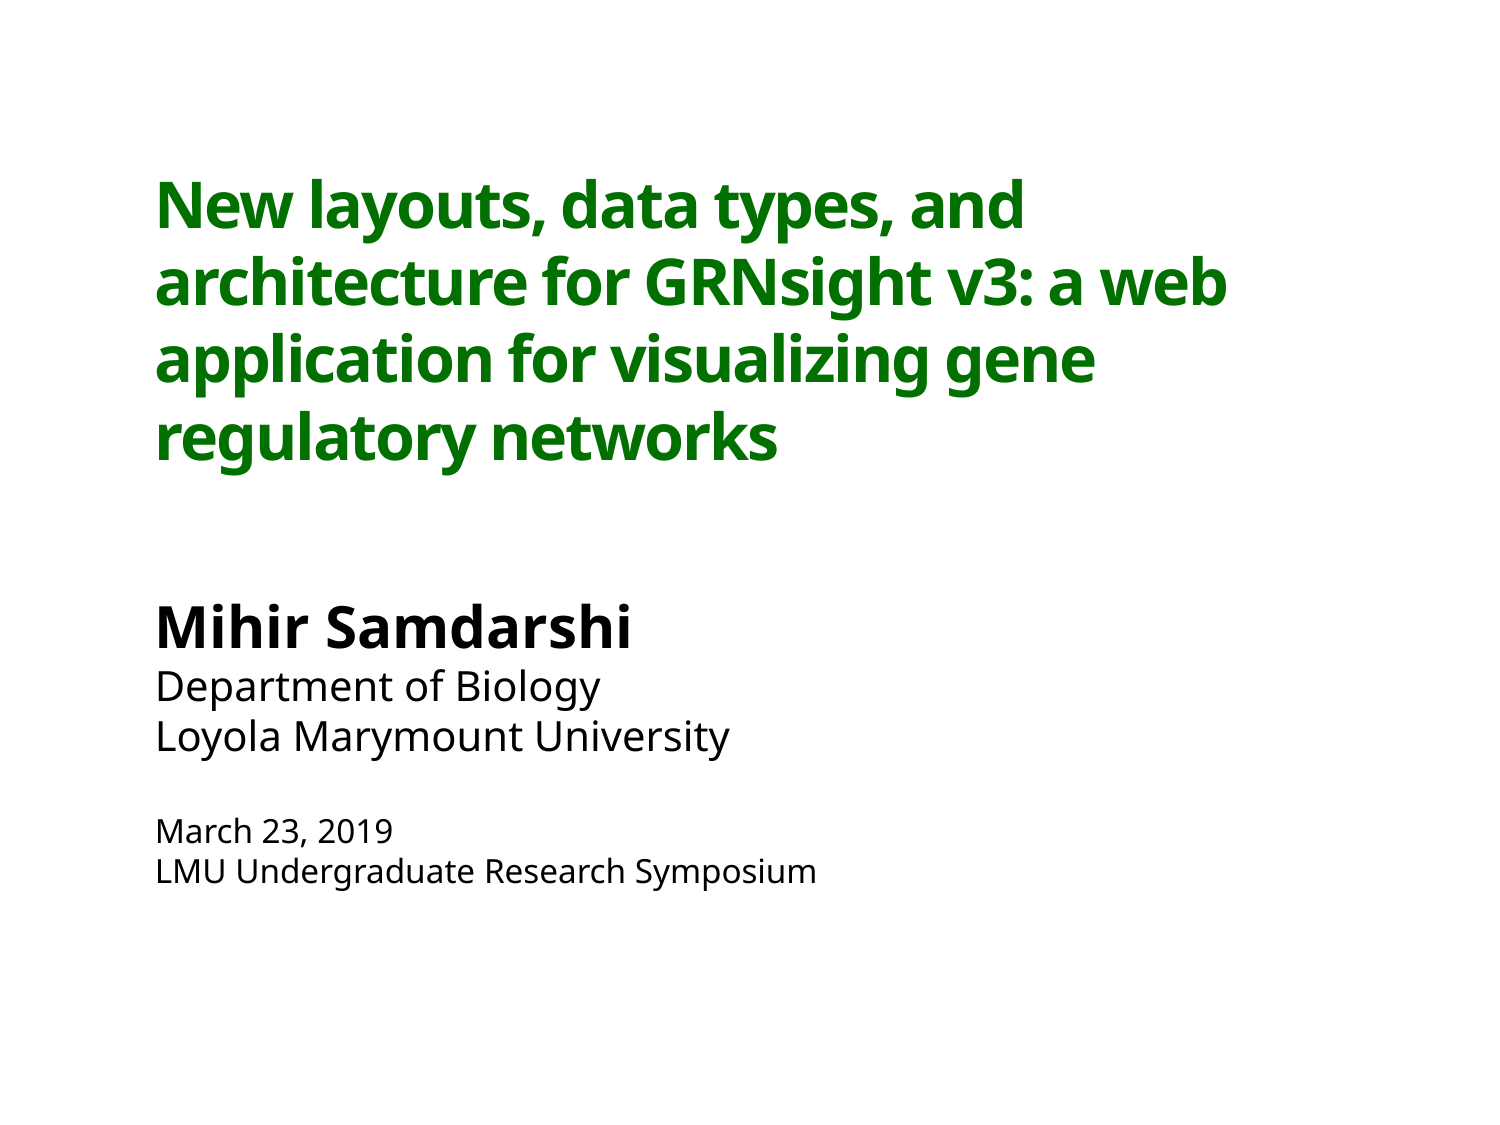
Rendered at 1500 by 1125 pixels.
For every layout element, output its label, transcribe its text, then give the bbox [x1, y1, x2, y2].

subtitle Mihir Samdarshi Department of Biology Loyola Marymount University March 23, 2019 LMU Undergraduate Research Symposium [145, 580, 1354, 1041]
title New layouts, data types, and architecture for GRNsight v3: a web application for visualizing gene regulatory networks [145, 154, 1354, 537]
